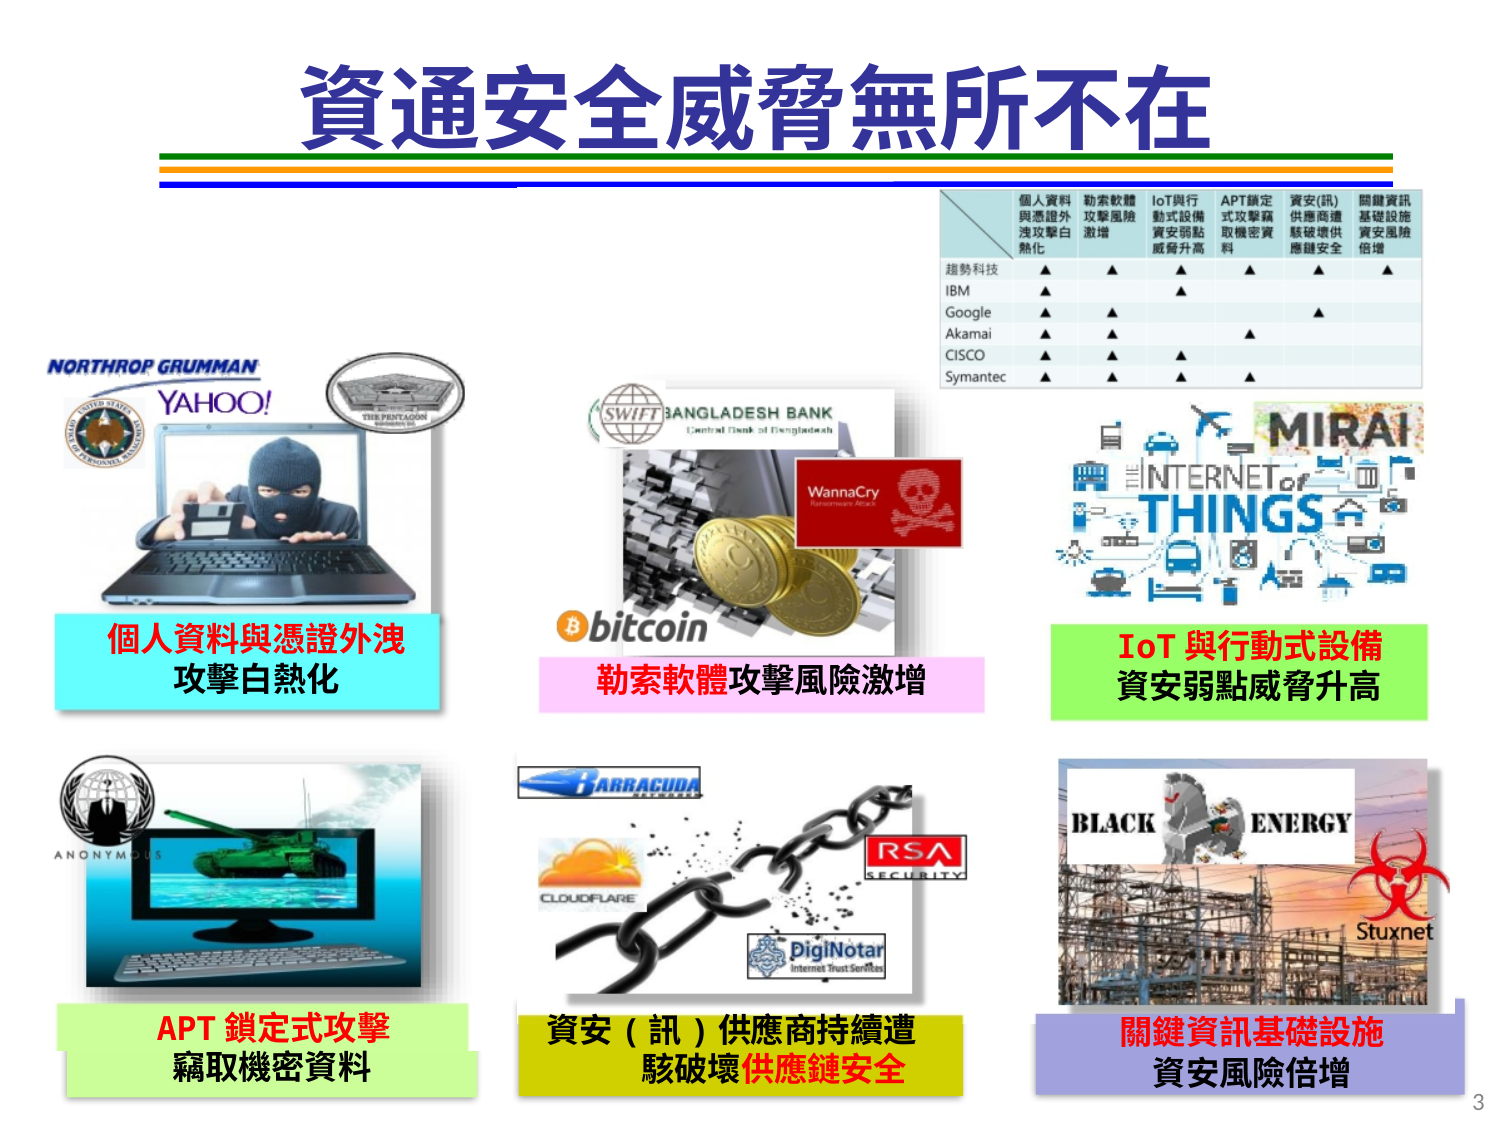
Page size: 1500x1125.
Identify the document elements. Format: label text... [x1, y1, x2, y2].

text_box 個人資料與憑證外洩 攻擊白熱化 APT鎖定式攻擊 竊取機密資料 [107, 1059, 409, 1087]
picture [517, 186, 1456, 1024]
text_box 資通安全威脅無所不在 [227, 39, 1385, 161]
text_box 勒索軟體攻擊風險激增 資安(訊)供應商持續遭駭破壞供應鏈安全 [546, 1033, 938, 1090]
text_box IoT與行動式設備 資安弱點威脅升高 關鍵資訊基礎設施 資安風險倍增 [1108, 1033, 1388, 1092]
text_box [65, 1059, 479, 1100]
text_box 3 [1472, 1085, 1487, 1116]
text_box [1034, 997, 1467, 1097]
text_box [517, 1032, 965, 1098]
picture [45, 350, 485, 1051]
